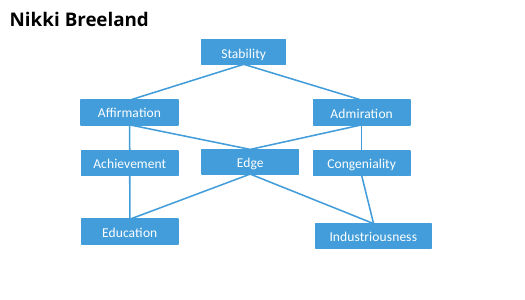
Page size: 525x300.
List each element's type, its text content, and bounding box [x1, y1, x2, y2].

text_box Industriousness [316, 223, 431, 249]
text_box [129, 64, 241, 101]
text_box Nikki Breeland [4, 2, 177, 36]
text_box Education [81, 219, 179, 244]
text_box Achievement [81, 150, 179, 176]
text_box Stability [201, 39, 286, 62]
text_box Affirmation [81, 100, 178, 125]
text_box Congeniality [313, 150, 411, 176]
text_box Edge [201, 158, 299, 172]
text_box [129, 173, 248, 220]
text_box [249, 173, 374, 224]
text_box Admiration [313, 100, 411, 125]
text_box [249, 124, 362, 150]
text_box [243, 64, 362, 101]
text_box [129, 124, 248, 150]
